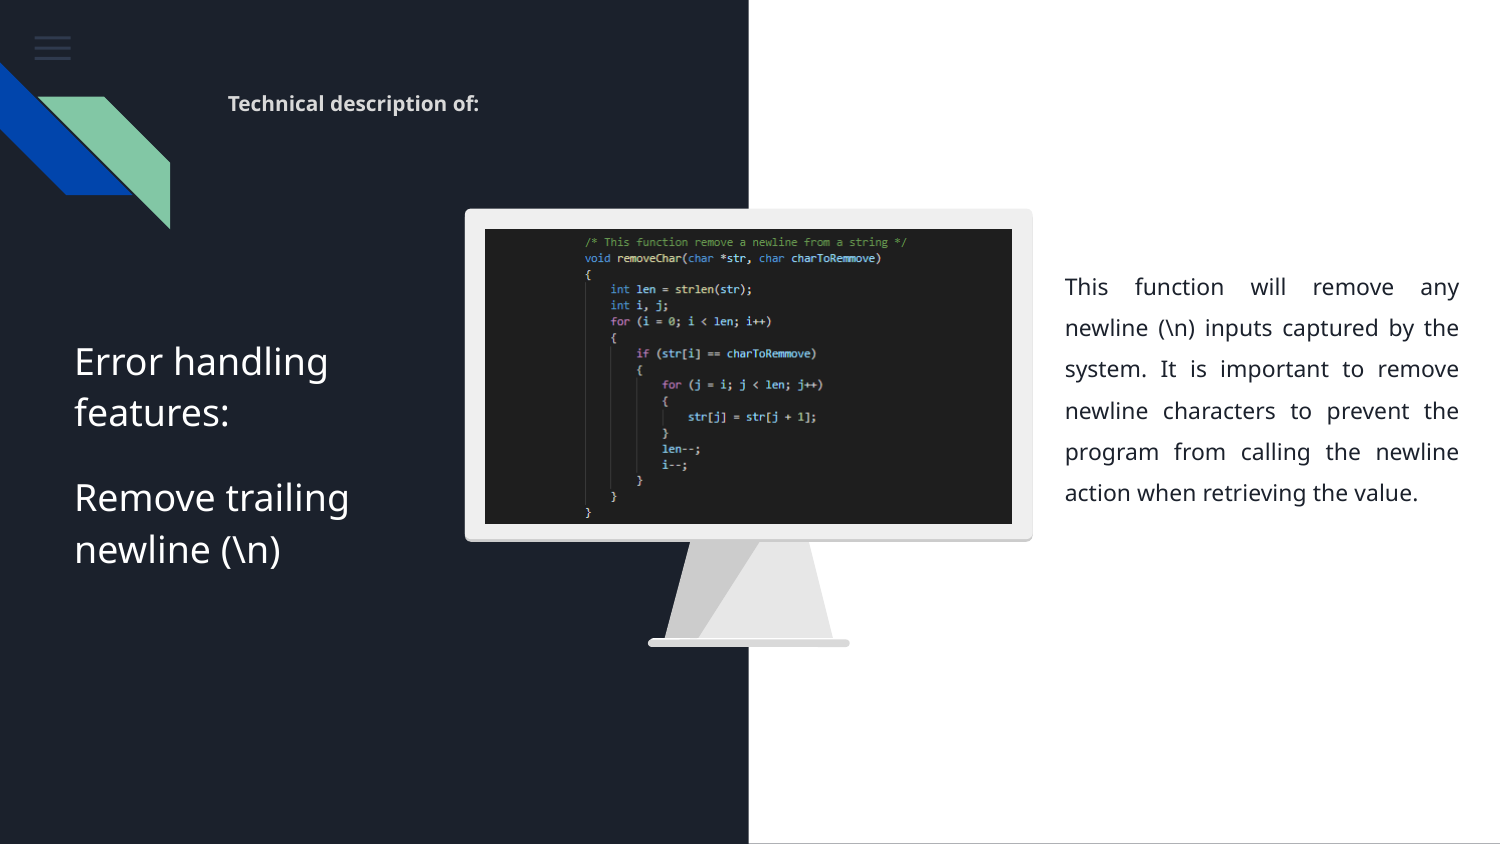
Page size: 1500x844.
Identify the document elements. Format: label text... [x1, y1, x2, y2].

picture [485, 228, 1013, 525]
title Error handling features: Remove trailing newline (\n) [59, 315, 458, 611]
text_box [464, 208, 1033, 648]
title Technical description of: [212, 75, 706, 160]
list This function will remove any newline (\n) inputs captured by the system. It is important to remove newline characters to prevent the program from calling the newline action when retrieving the value. [1049, 244, 1475, 750]
